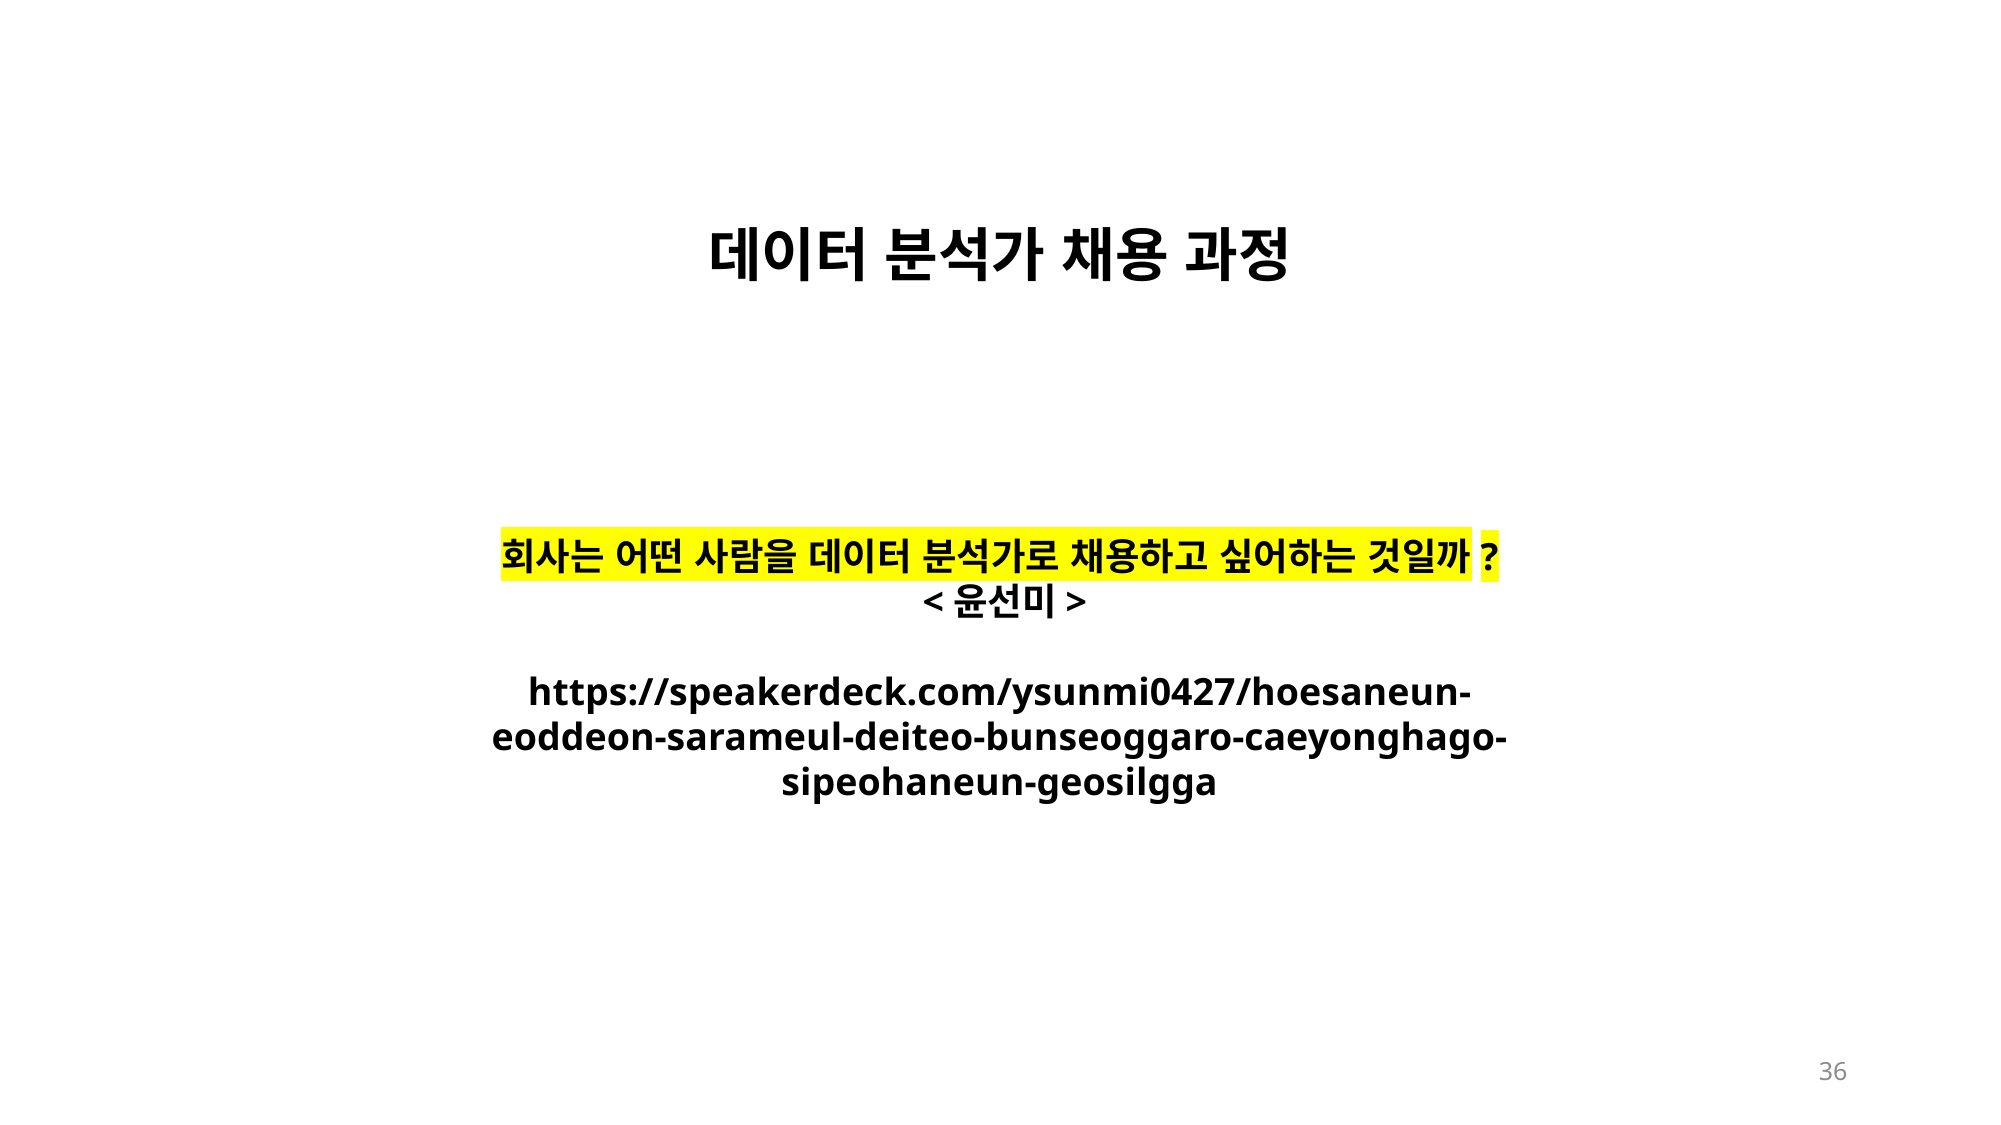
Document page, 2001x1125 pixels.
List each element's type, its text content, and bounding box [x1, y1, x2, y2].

text_box 회사는 어떤 사람을 데이터 분석가로 채용하고 싶어하는 것일까? <윤선미> https://speakerdeck.com/ysunmi0427/hoesaneun-eoddeon-sarameul-deiteo-bunseoggaro-caeyonghago-sipeohaneun-geosilgga [442, 525, 1557, 811]
slide_number 36 [1412, 1042, 1863, 1103]
text_box 데이터 분석가 채용 과정 [484, 210, 1516, 295]
